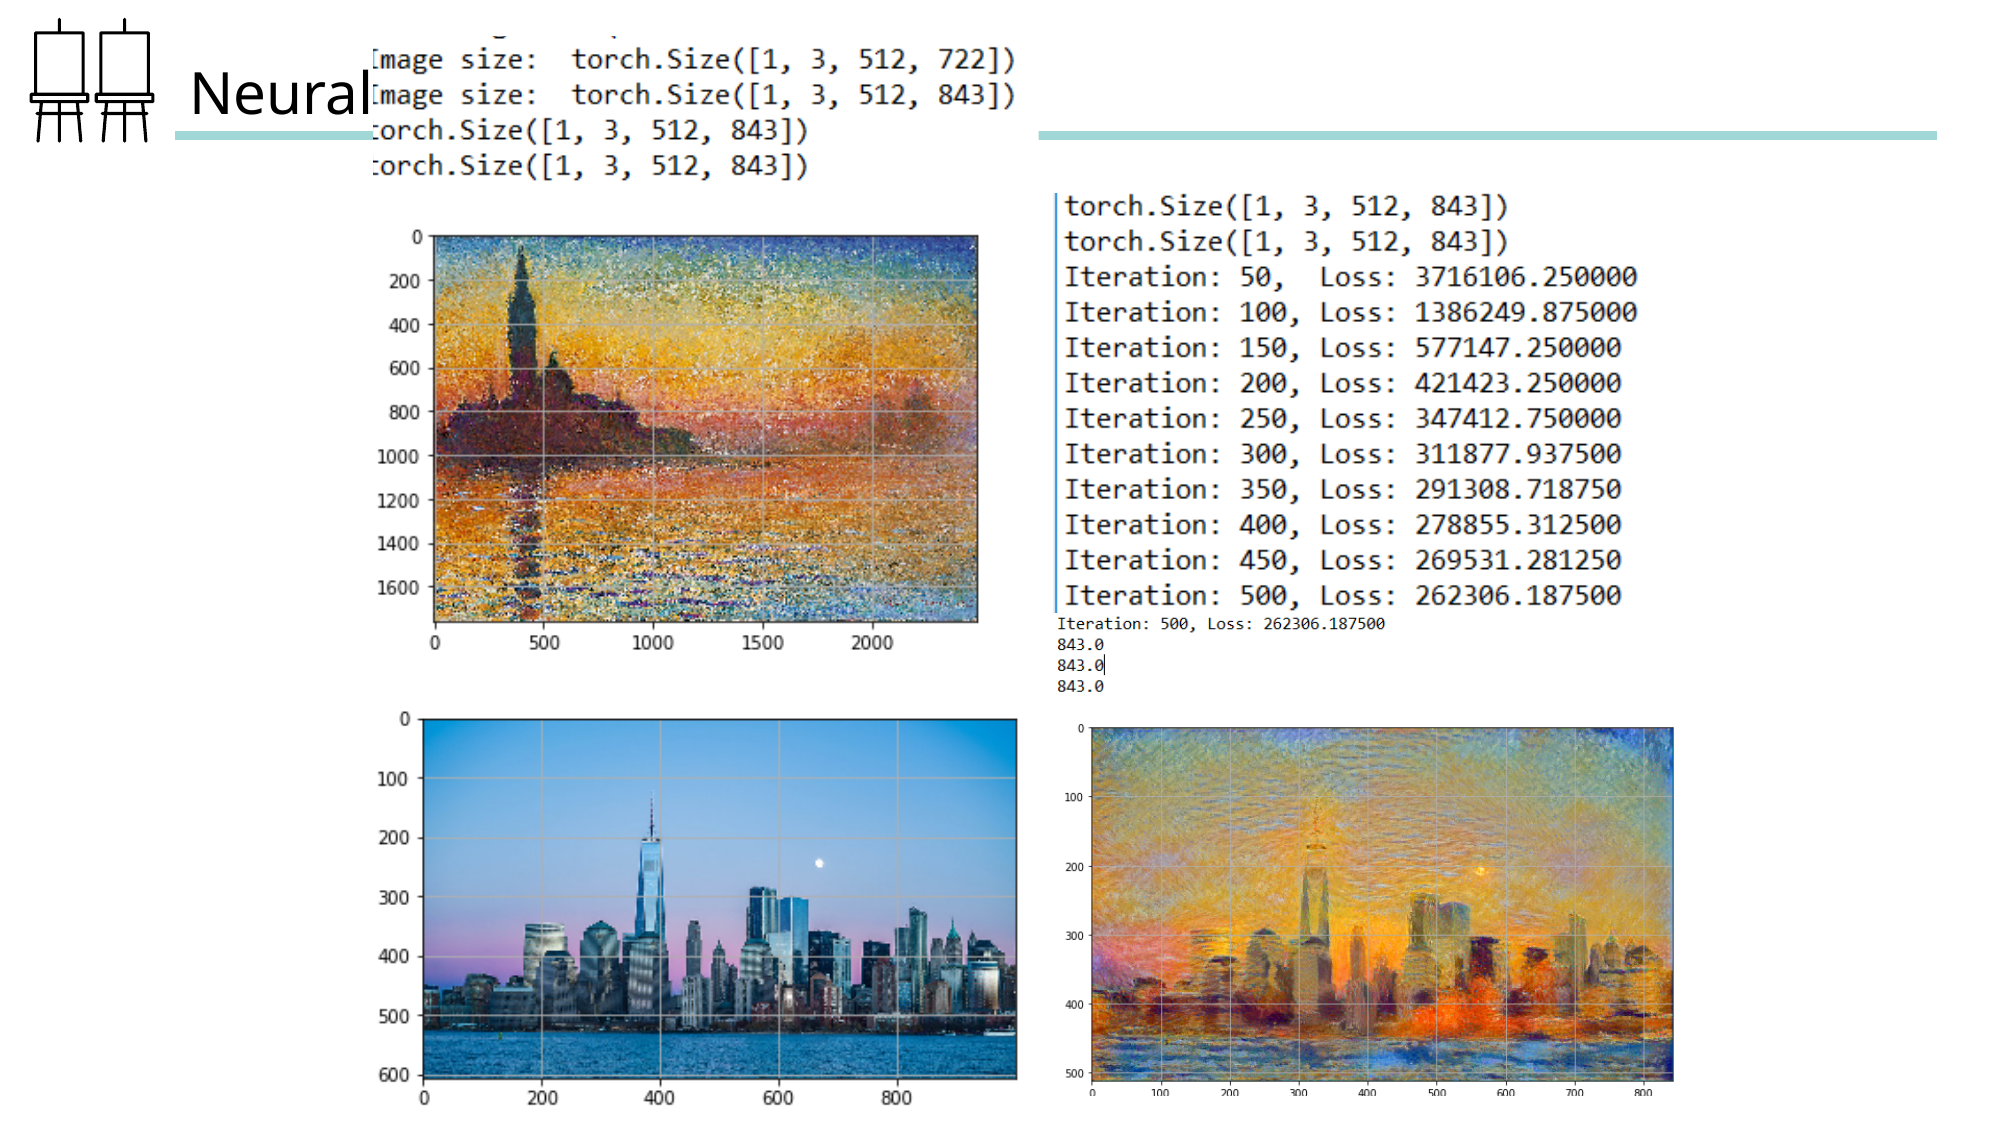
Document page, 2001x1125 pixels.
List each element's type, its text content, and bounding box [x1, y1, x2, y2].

text_box Neural Style Transfer [174, 49, 373, 134]
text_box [29, 17, 155, 143]
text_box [373, 36, 1739, 1125]
